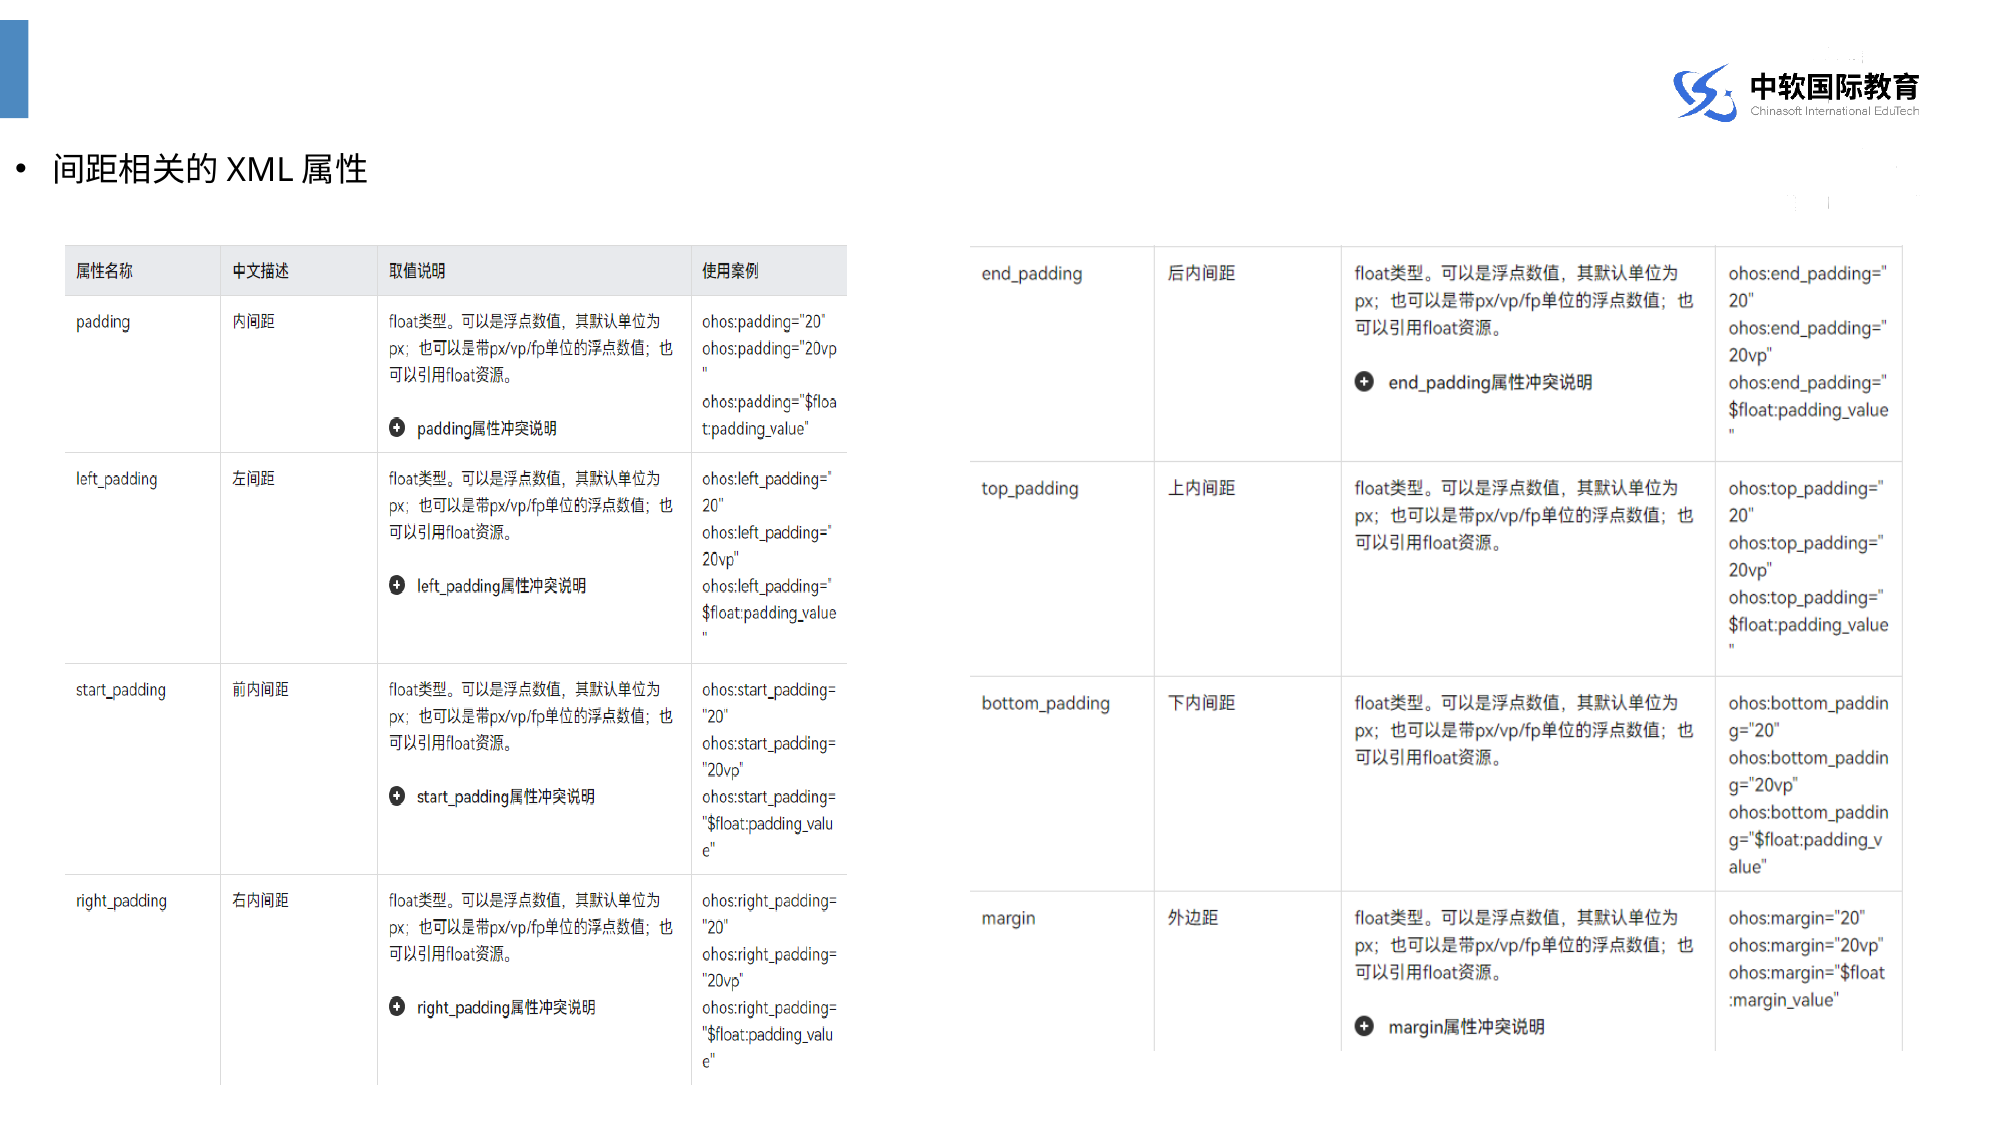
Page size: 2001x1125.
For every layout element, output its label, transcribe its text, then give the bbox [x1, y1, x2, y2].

picture [65, 245, 847, 1085]
list 间距相关的XML属性 [0, 120, 1986, 904]
picture [970, 245, 1904, 1051]
picture [1611, 26, 1981, 120]
